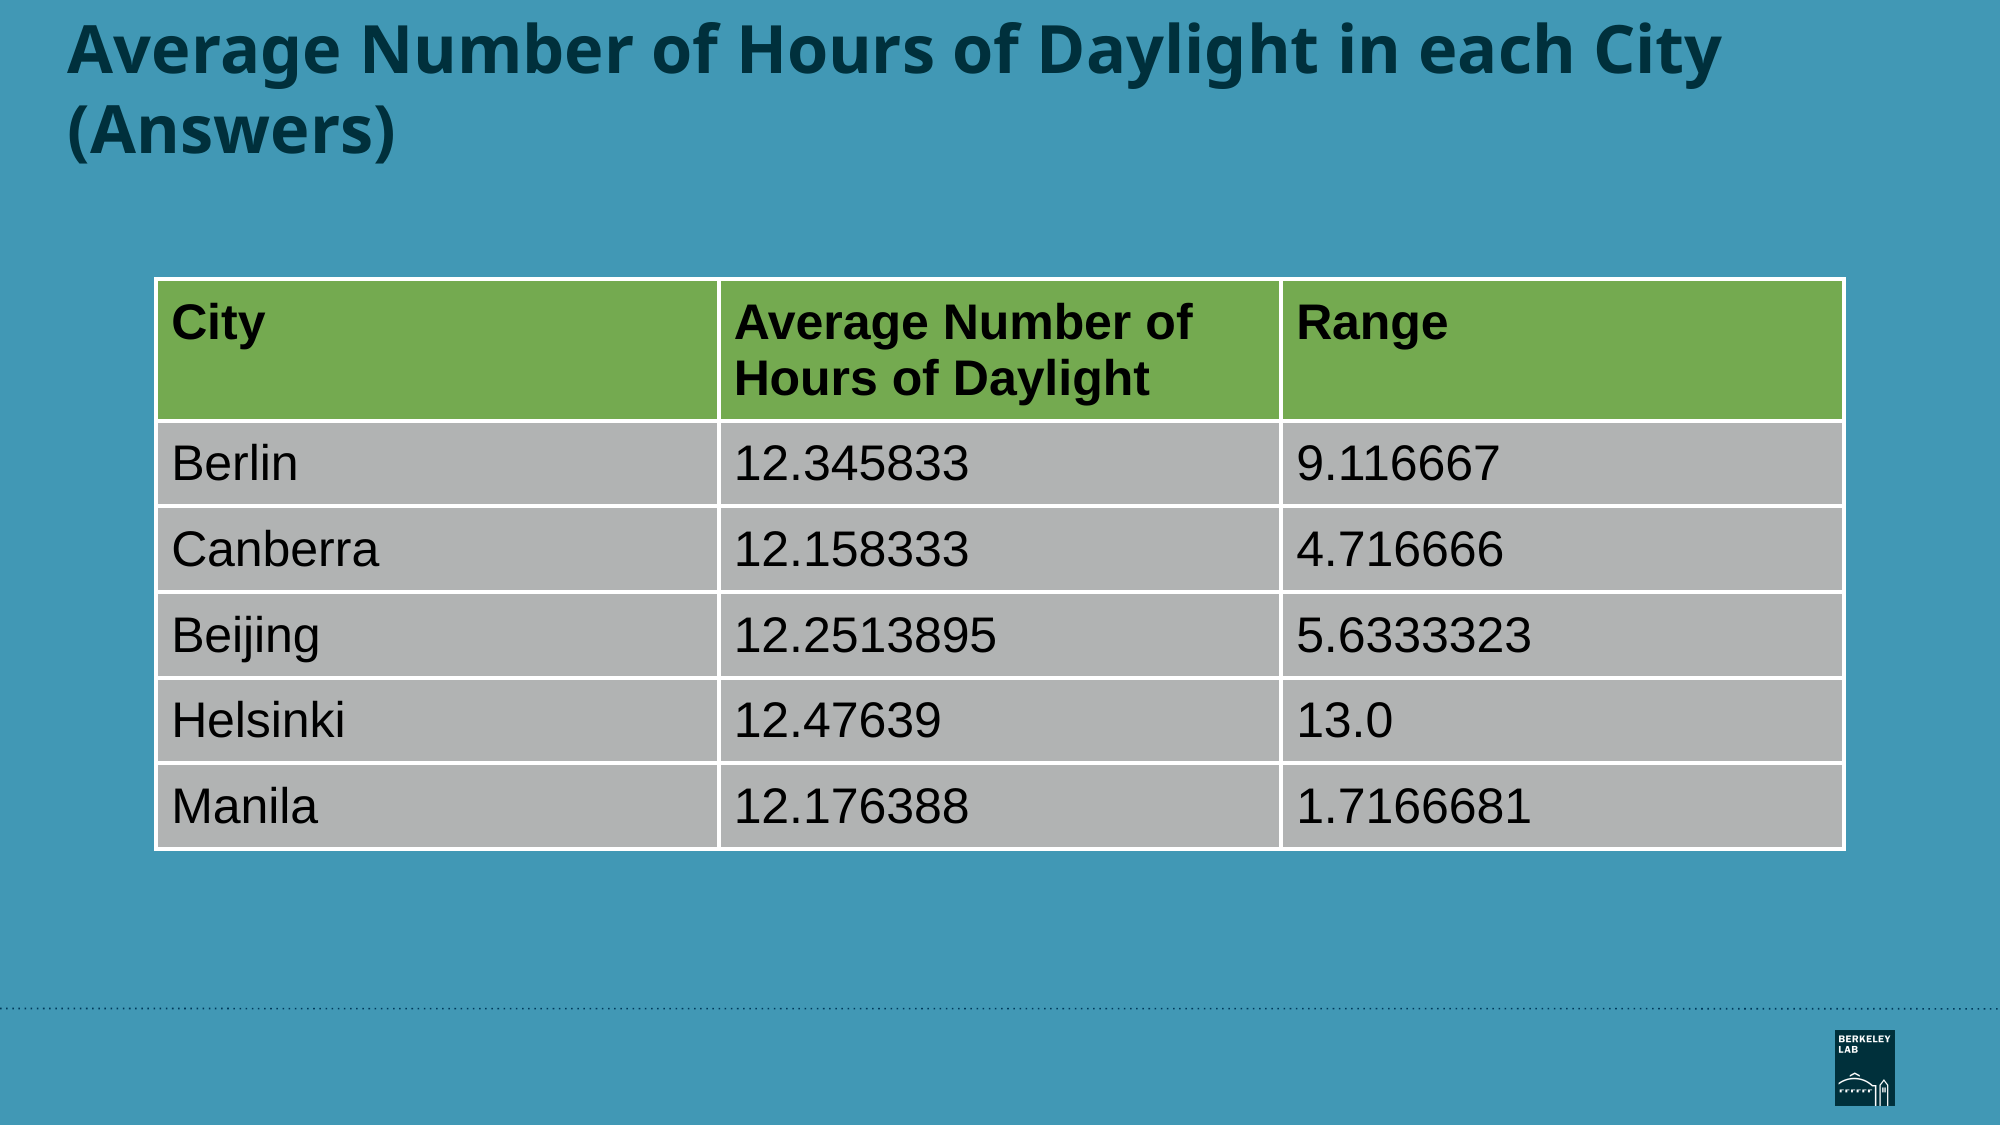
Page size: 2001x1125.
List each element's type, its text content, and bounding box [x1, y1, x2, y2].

table_header Average Number of Hours of Daylight [721, 281, 1279, 419]
table_cell 12.2513895 [721, 594, 1279, 676]
table_cell 12.47639 [721, 680, 1279, 761]
picture [1874, 1036, 1883, 1042]
table_cell 5.6333323 [1283, 594, 1842, 676]
table_cell Manila [158, 765, 717, 847]
title Average Number of Hours of Daylight in each City (Answers) [52, 0, 1871, 181]
table_cell 12.176388 [721, 765, 1279, 847]
table_header Range [1283, 281, 1842, 419]
table_cell Beijing [158, 594, 717, 676]
table_cell Helsinki [158, 680, 717, 761]
table_cell 9.116667 [1283, 423, 1842, 504]
table_header City [158, 281, 717, 419]
table_cell 12.158333 [721, 508, 1279, 590]
table_cell 13.0 [1283, 680, 1842, 761]
table_cell Canberra [158, 508, 717, 590]
table_cell 1.7166681 [1283, 765, 1842, 847]
table_cell 4.716666 [1283, 508, 1842, 590]
picture [1846, 1046, 1857, 1052]
table_cell Berlin [158, 423, 717, 504]
table_cell 12.345833 [721, 423, 1279, 504]
